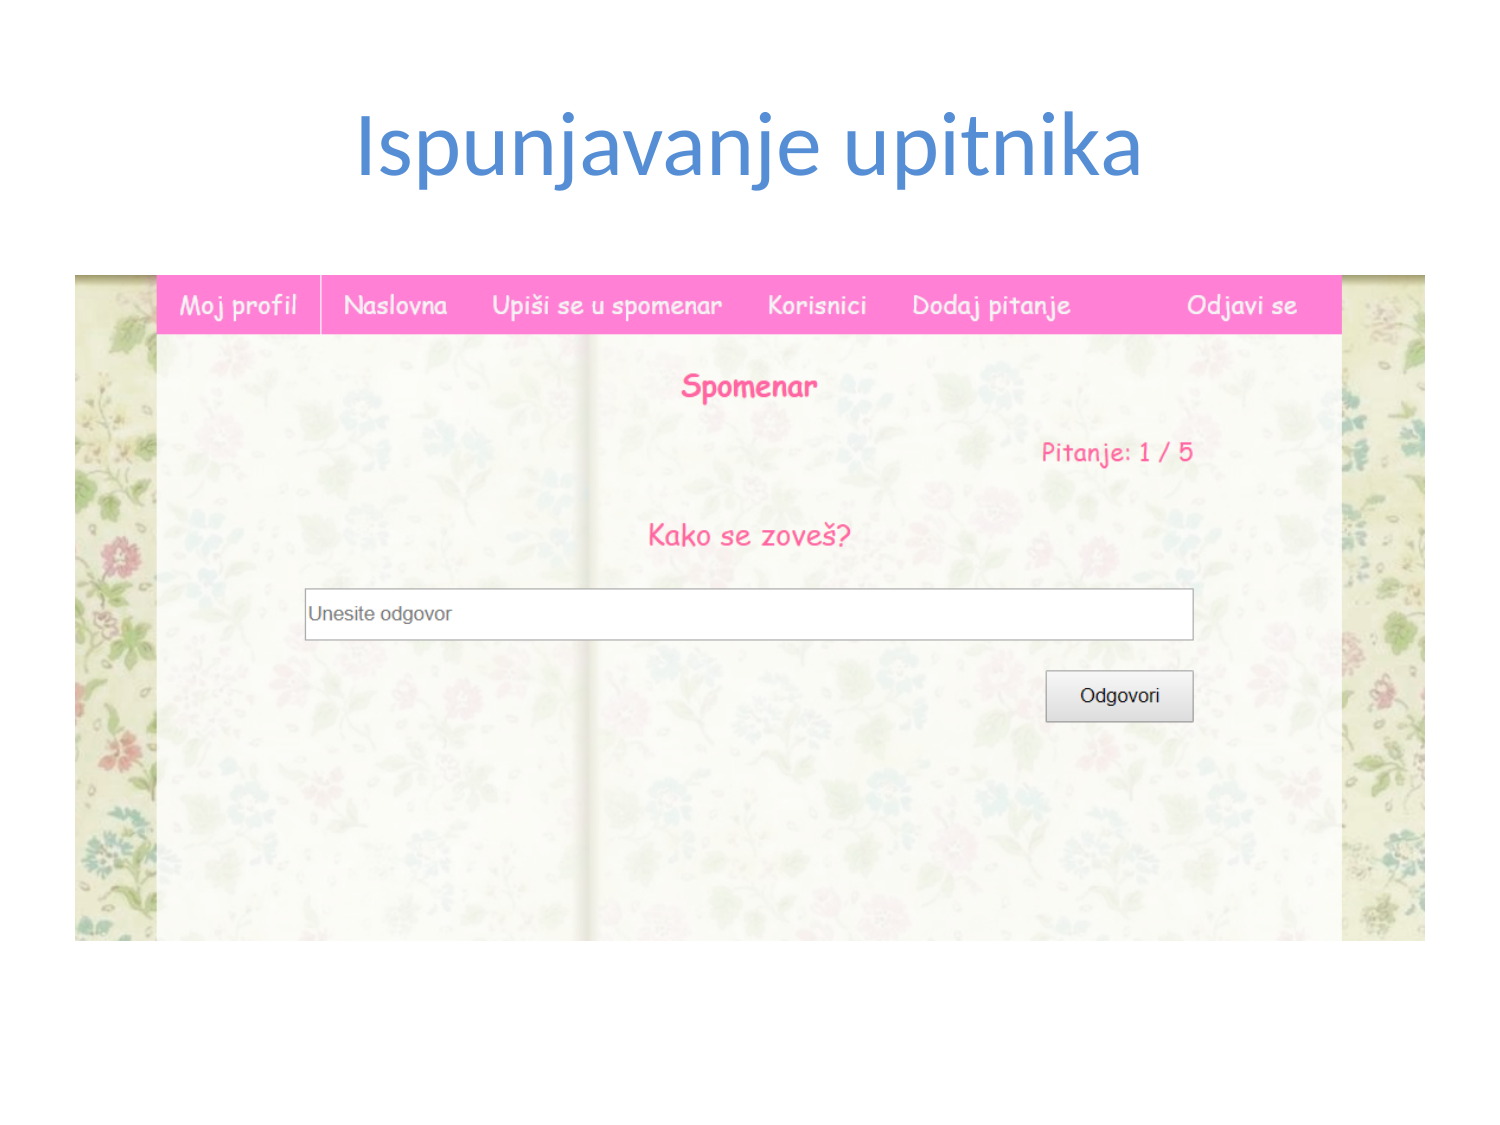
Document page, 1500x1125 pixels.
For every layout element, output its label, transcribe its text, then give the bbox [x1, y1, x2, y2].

title Ispunjavanje upitnika [75, 45, 1425, 233]
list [74, 275, 1426, 941]
